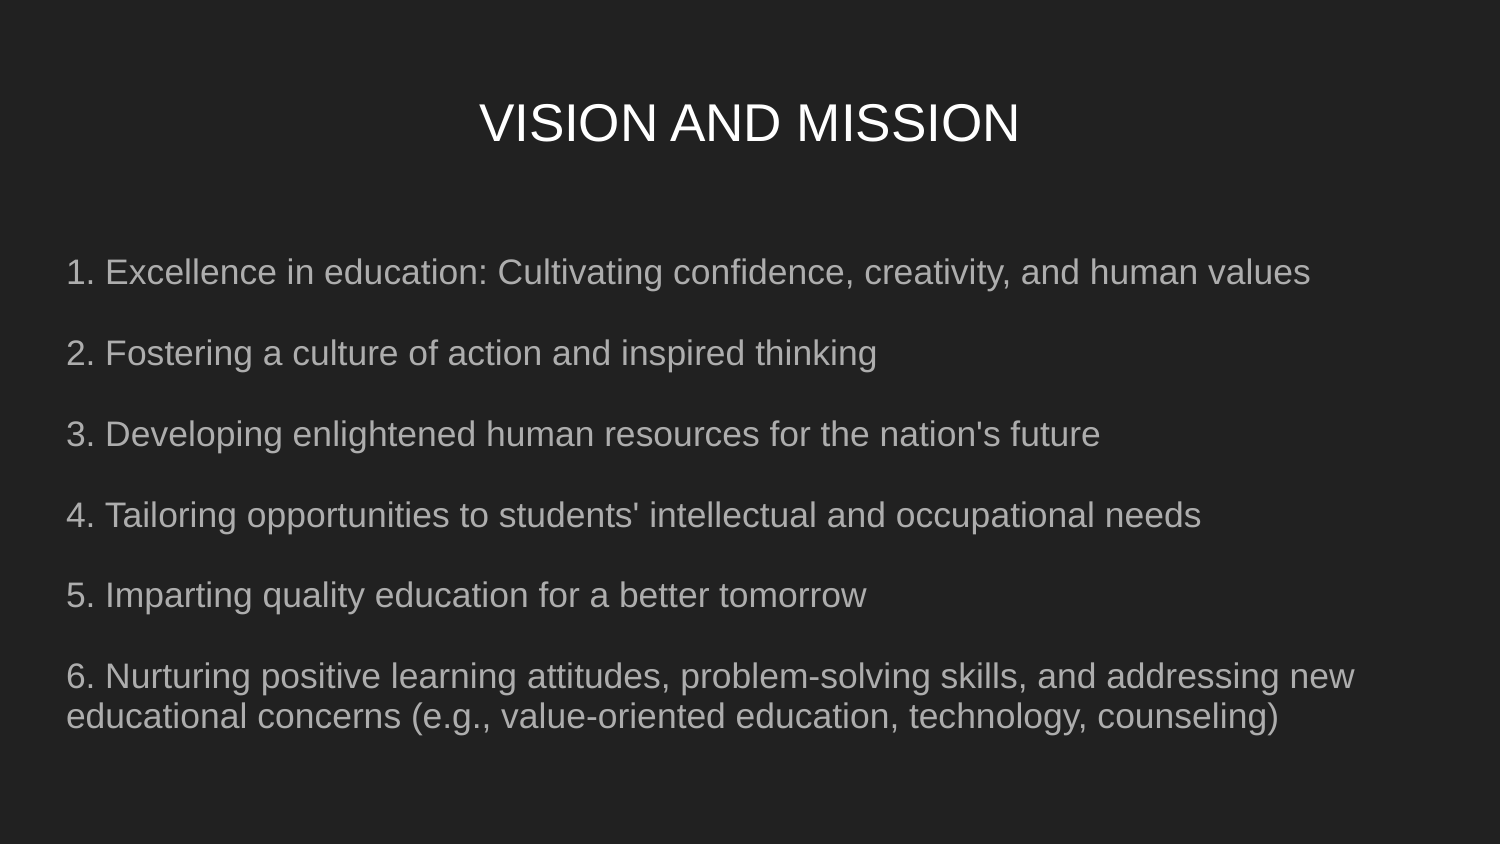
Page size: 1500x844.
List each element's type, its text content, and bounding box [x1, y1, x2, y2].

list 1. Excellence in education: Cultivating confidence, creativity, and human values 2. Fostering a culture of action and inspired thinking 3. Developing enlightened human resources for the nation's future 4. Tailoring opportunities to students' intellectual and occupational needs 5. Imparting quality education for a better tomorrow 6. Nurturing positive learning attitudes, problem-solving skills, and addressing new educational concerns (e.g., value-oriented education, technology, counseling) [51, 157, 1443, 718]
title VISION AND MISSION [51, 72, 1449, 167]
